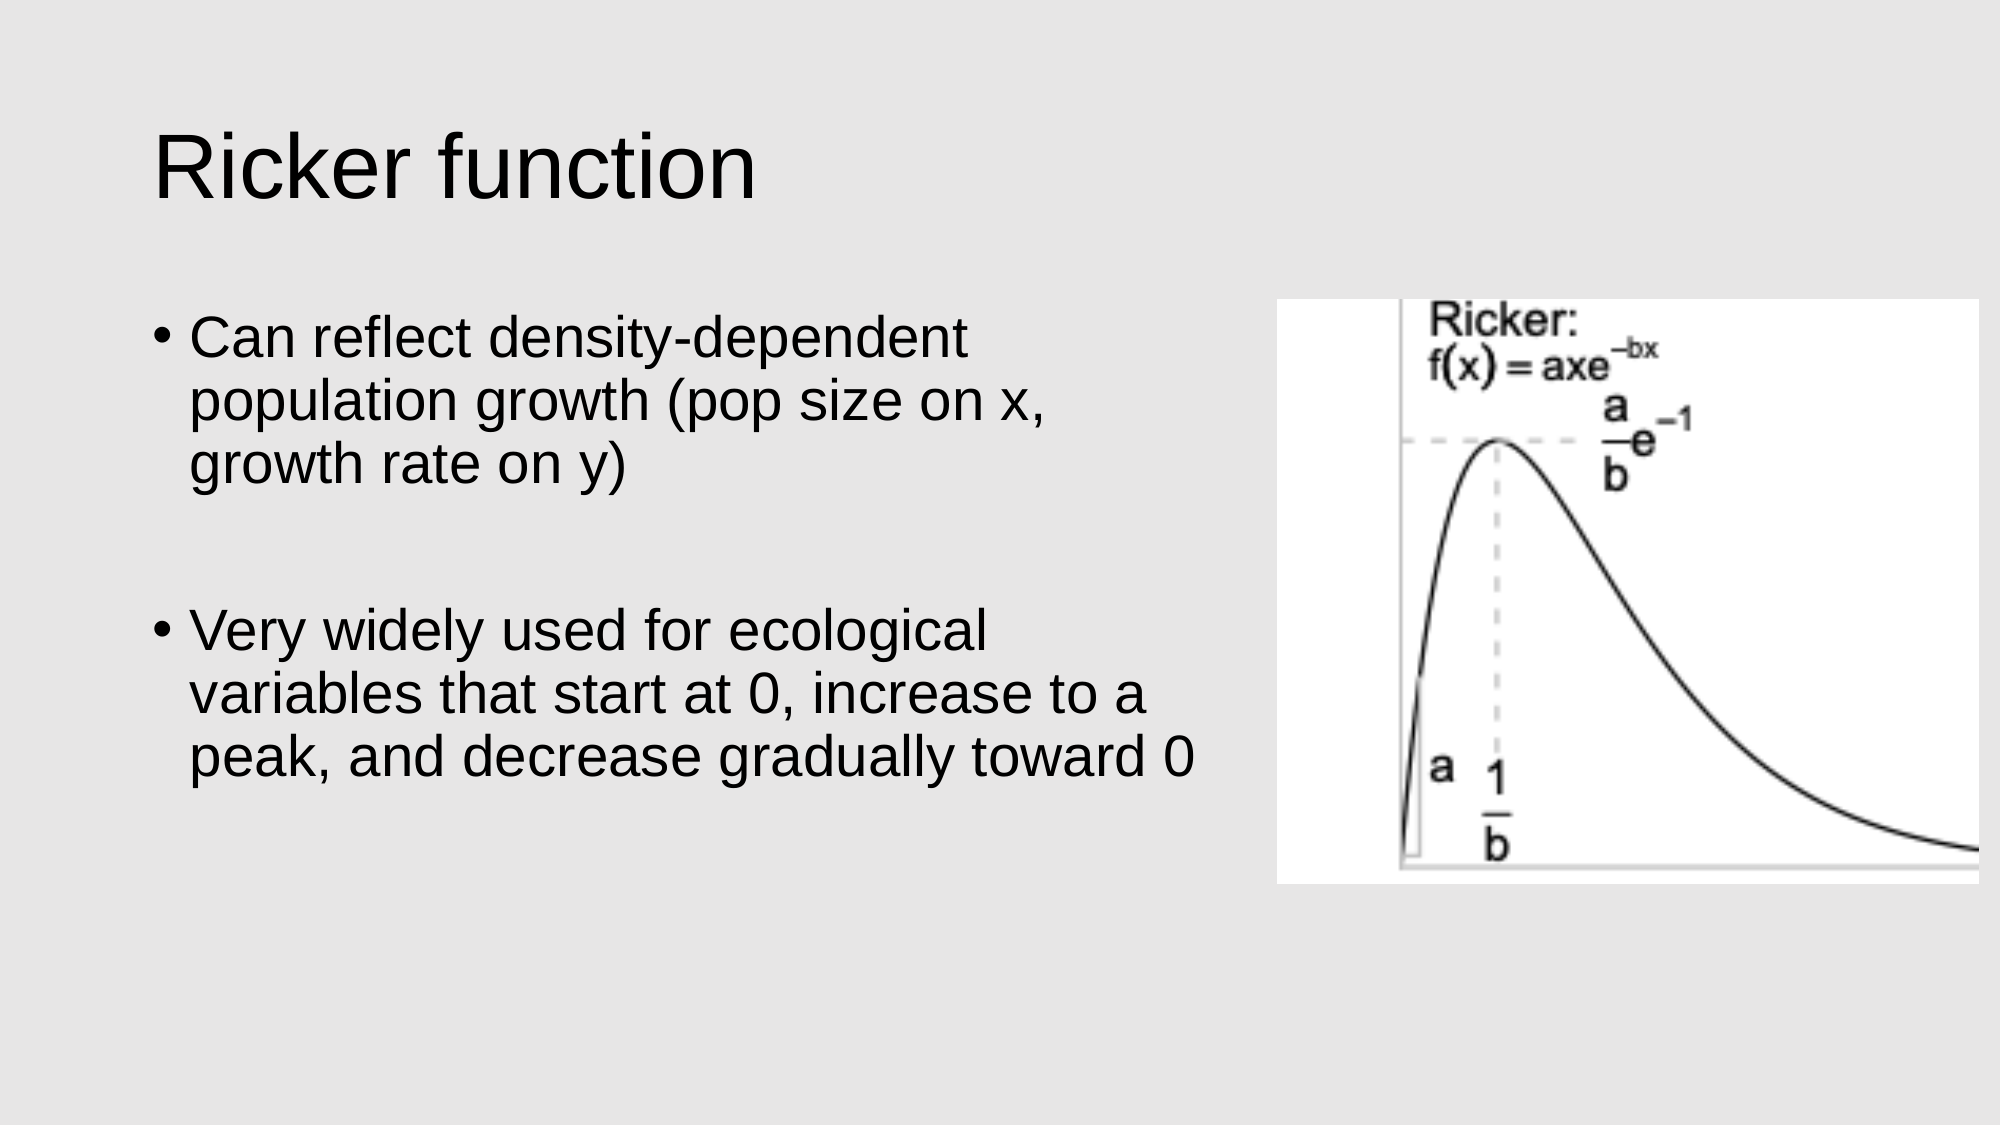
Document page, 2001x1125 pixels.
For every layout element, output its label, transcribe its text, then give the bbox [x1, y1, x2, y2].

title Ricker function [137, 59, 1863, 278]
list Can reflect density-dependent population growth (pop size on x, growth rate on y) Very widely used for ecological variables that start at 0, increase to a peak, and decrease gradually toward 0 [137, 299, 1240, 1014]
picture [1277, 299, 1979, 884]
